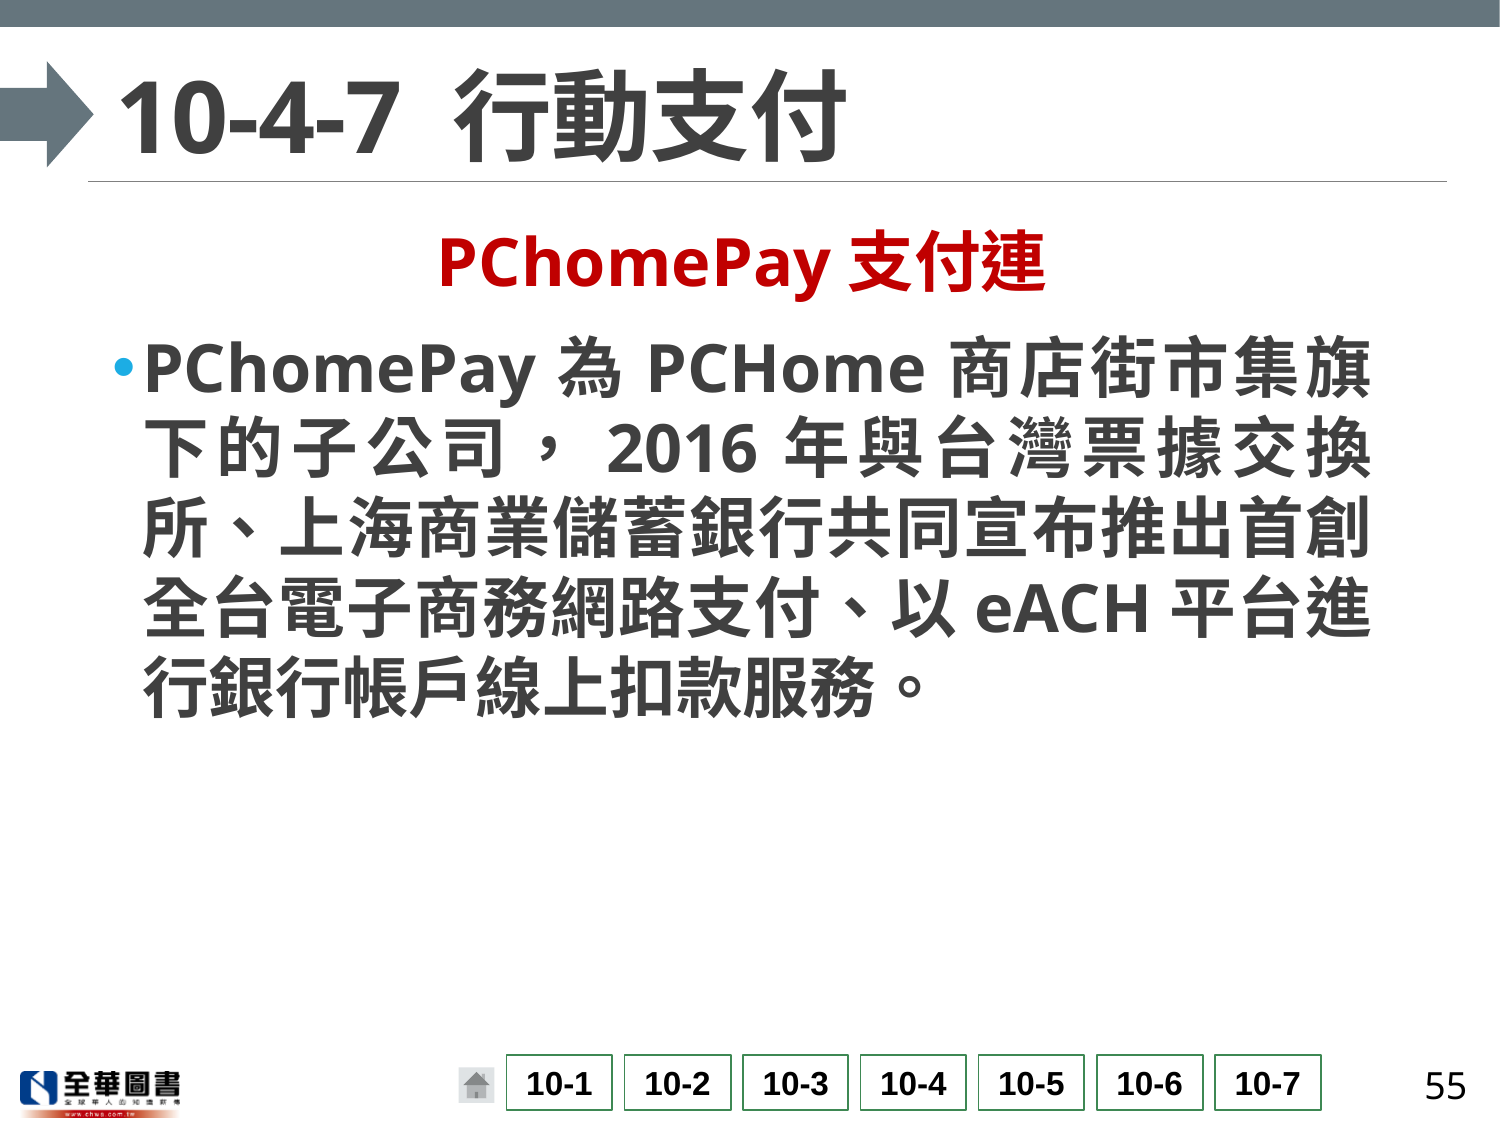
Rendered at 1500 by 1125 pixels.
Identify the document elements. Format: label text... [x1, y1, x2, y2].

title 10-4-7 行動支付 [100, 47, 1447, 182]
picture [20, 1071, 180, 1118]
slide_number 55 [1320, 1057, 1483, 1118]
list PChomePay支付連 PChomePay為PCHome商店街市集旗下的子公司，2016年與台灣票據交換所、上海商業儲蓄銀行共同宣布推出首創全台電子商務網路支付、以eACH平台進行銀行帳戶線上扣款服務。 [112, 212, 1373, 1024]
